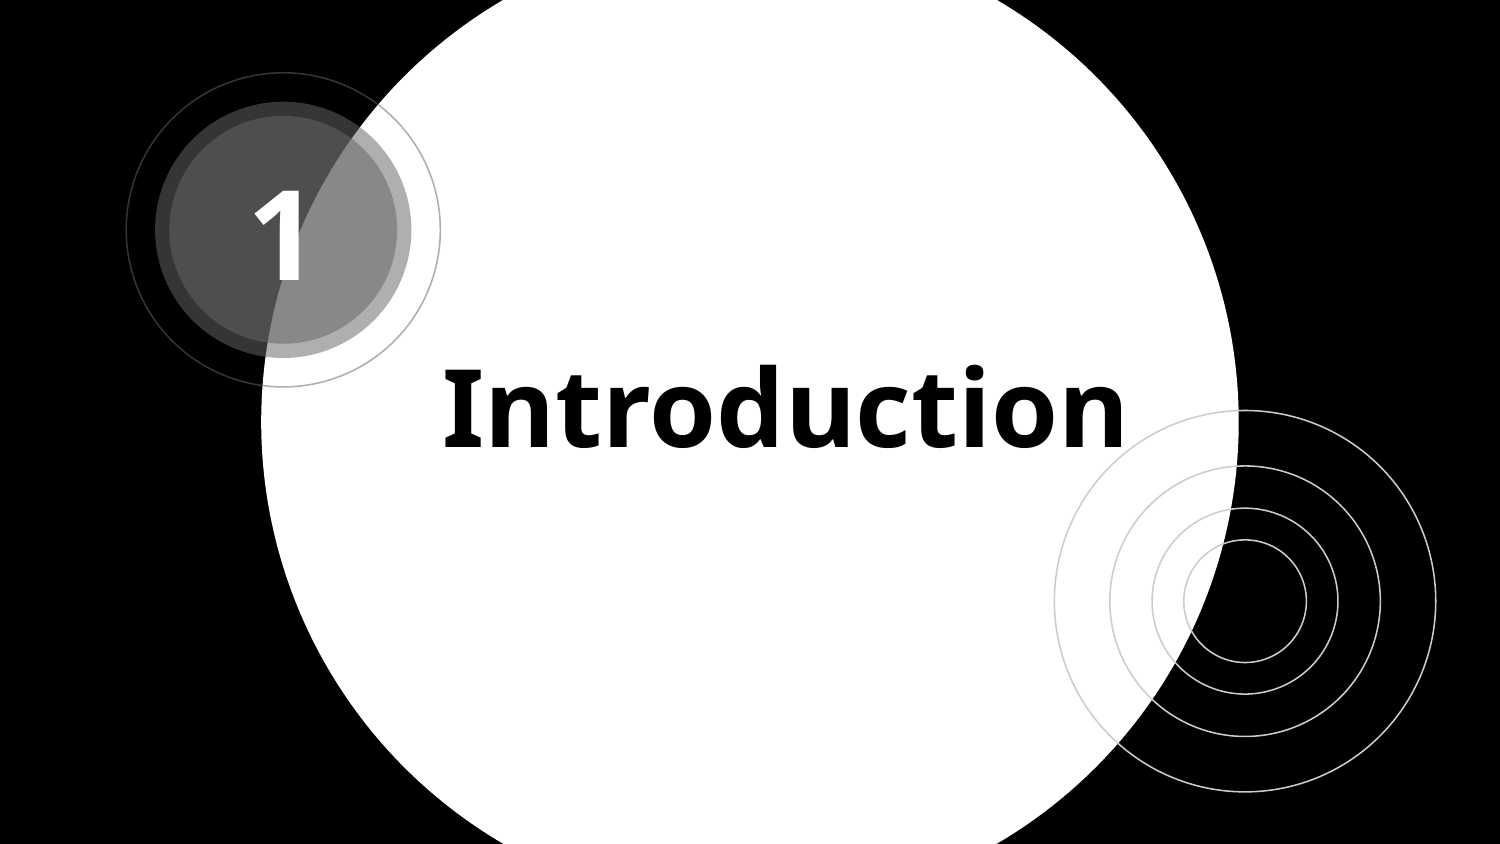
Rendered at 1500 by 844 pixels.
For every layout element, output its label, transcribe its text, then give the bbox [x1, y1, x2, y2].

text_box 1 [169, 116, 398, 345]
title Introduction [421, 327, 1151, 485]
